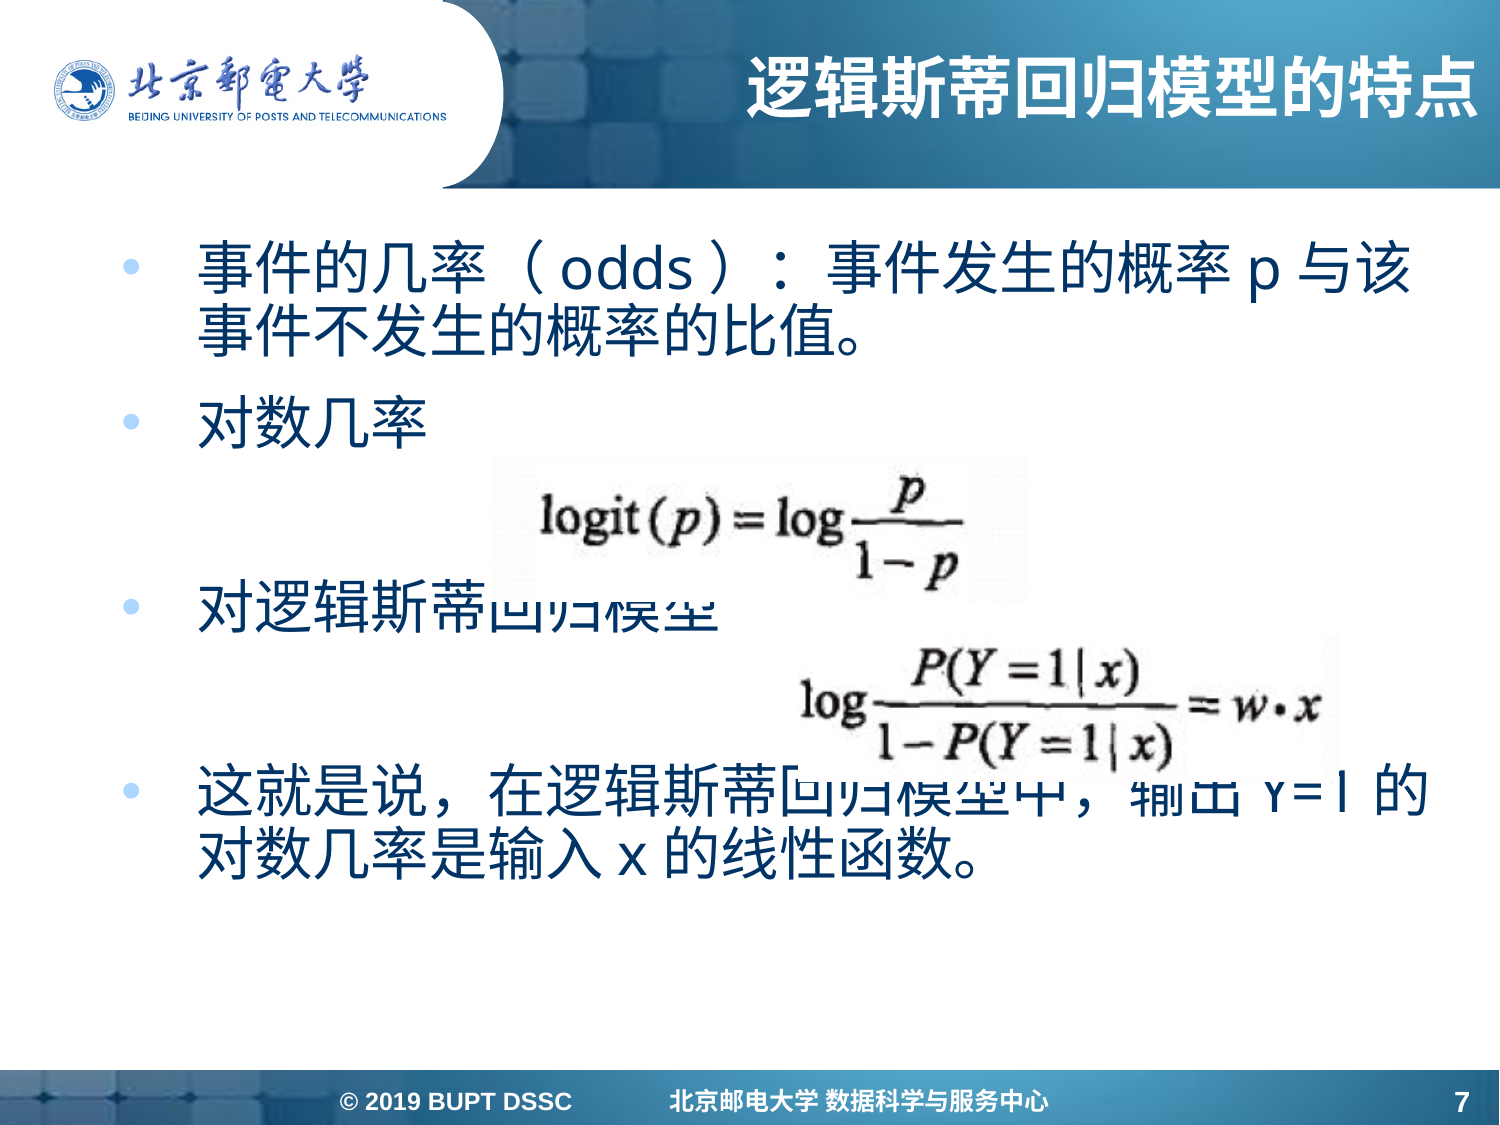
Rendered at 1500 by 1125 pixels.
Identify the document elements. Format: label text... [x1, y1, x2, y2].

picture [47, 42, 426, 129]
picture [489, 455, 1030, 602]
picture [0, 1070, 1499, 1125]
picture [798, 634, 1340, 782]
picture [442, 0, 1500, 189]
footer © 2019 BUPT DSSC 北京邮电大学 数据科学与服务中心 [324, 1076, 1129, 1125]
title 逻辑斯蒂回归模型的特点 [426, 19, 1499, 170]
